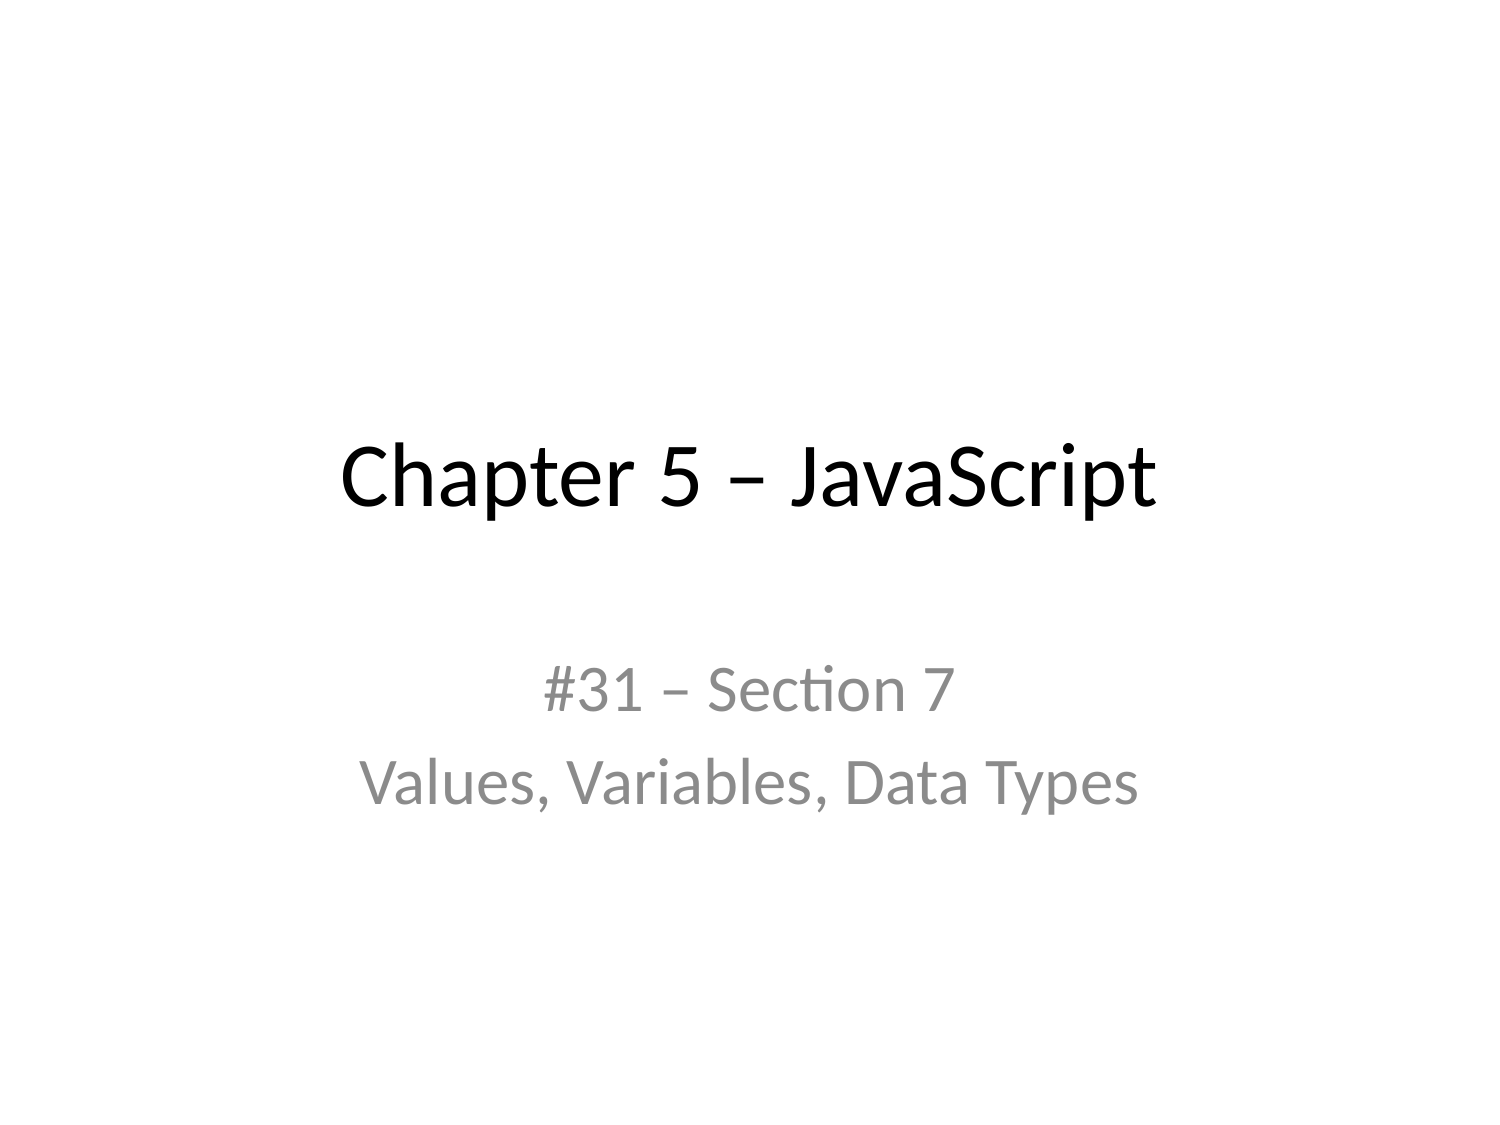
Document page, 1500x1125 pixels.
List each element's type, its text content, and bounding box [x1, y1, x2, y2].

title Chapter 5 – JavaScript [112, 349, 1388, 591]
subtitle #31 – Section 7 Values, Variables, Data Types [225, 637, 1275, 925]
